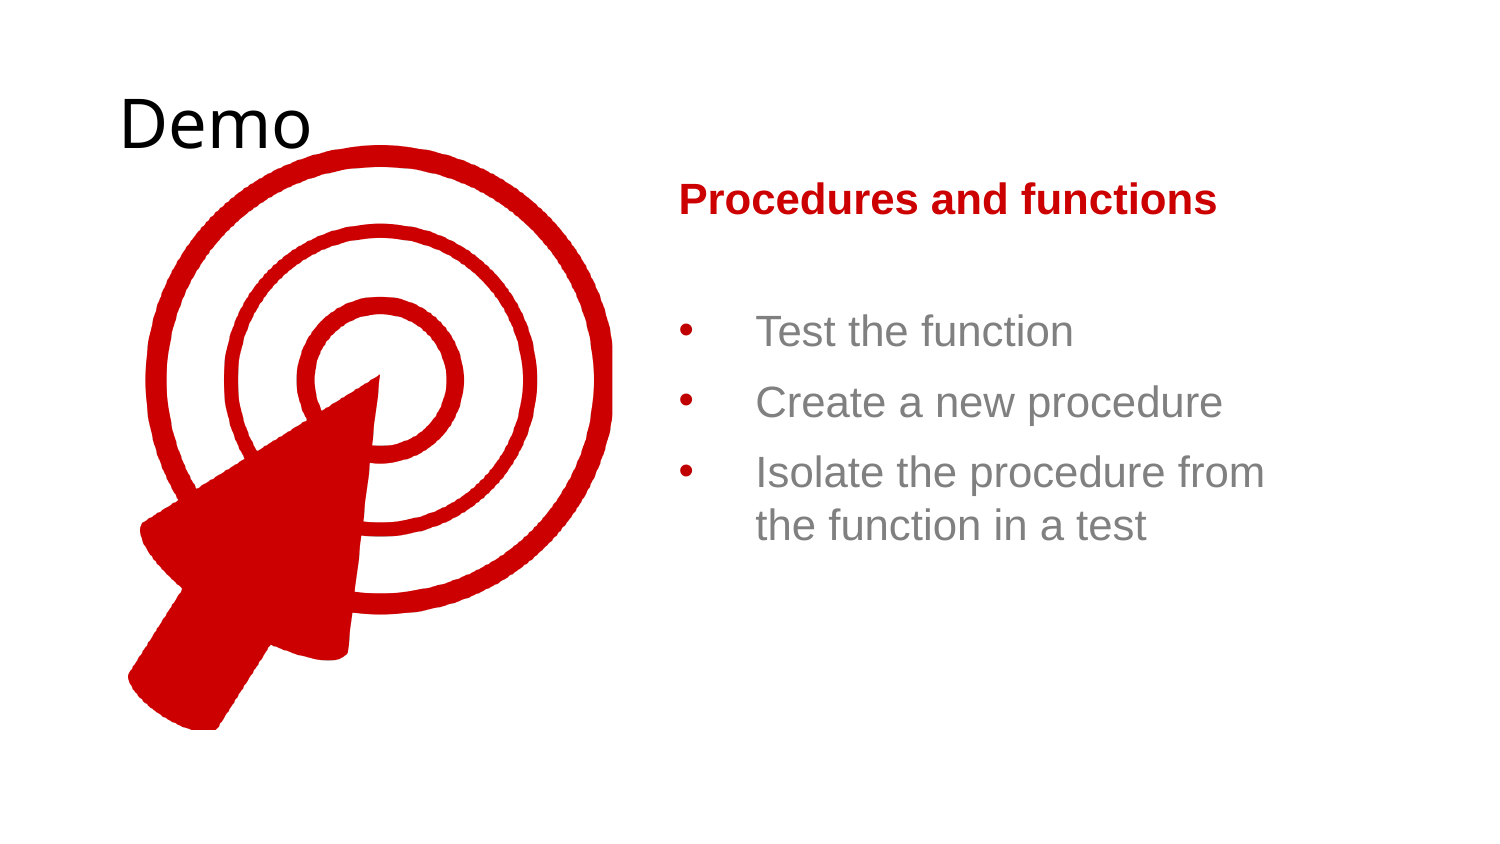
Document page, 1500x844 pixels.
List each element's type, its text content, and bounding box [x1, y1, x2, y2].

title Demo [103, 44, 1397, 208]
text_box Procedures and functions Test the function Create a new procedure Isolate the procedure from the function in a test [663, 163, 1309, 721]
picture [128, 145, 613, 730]
